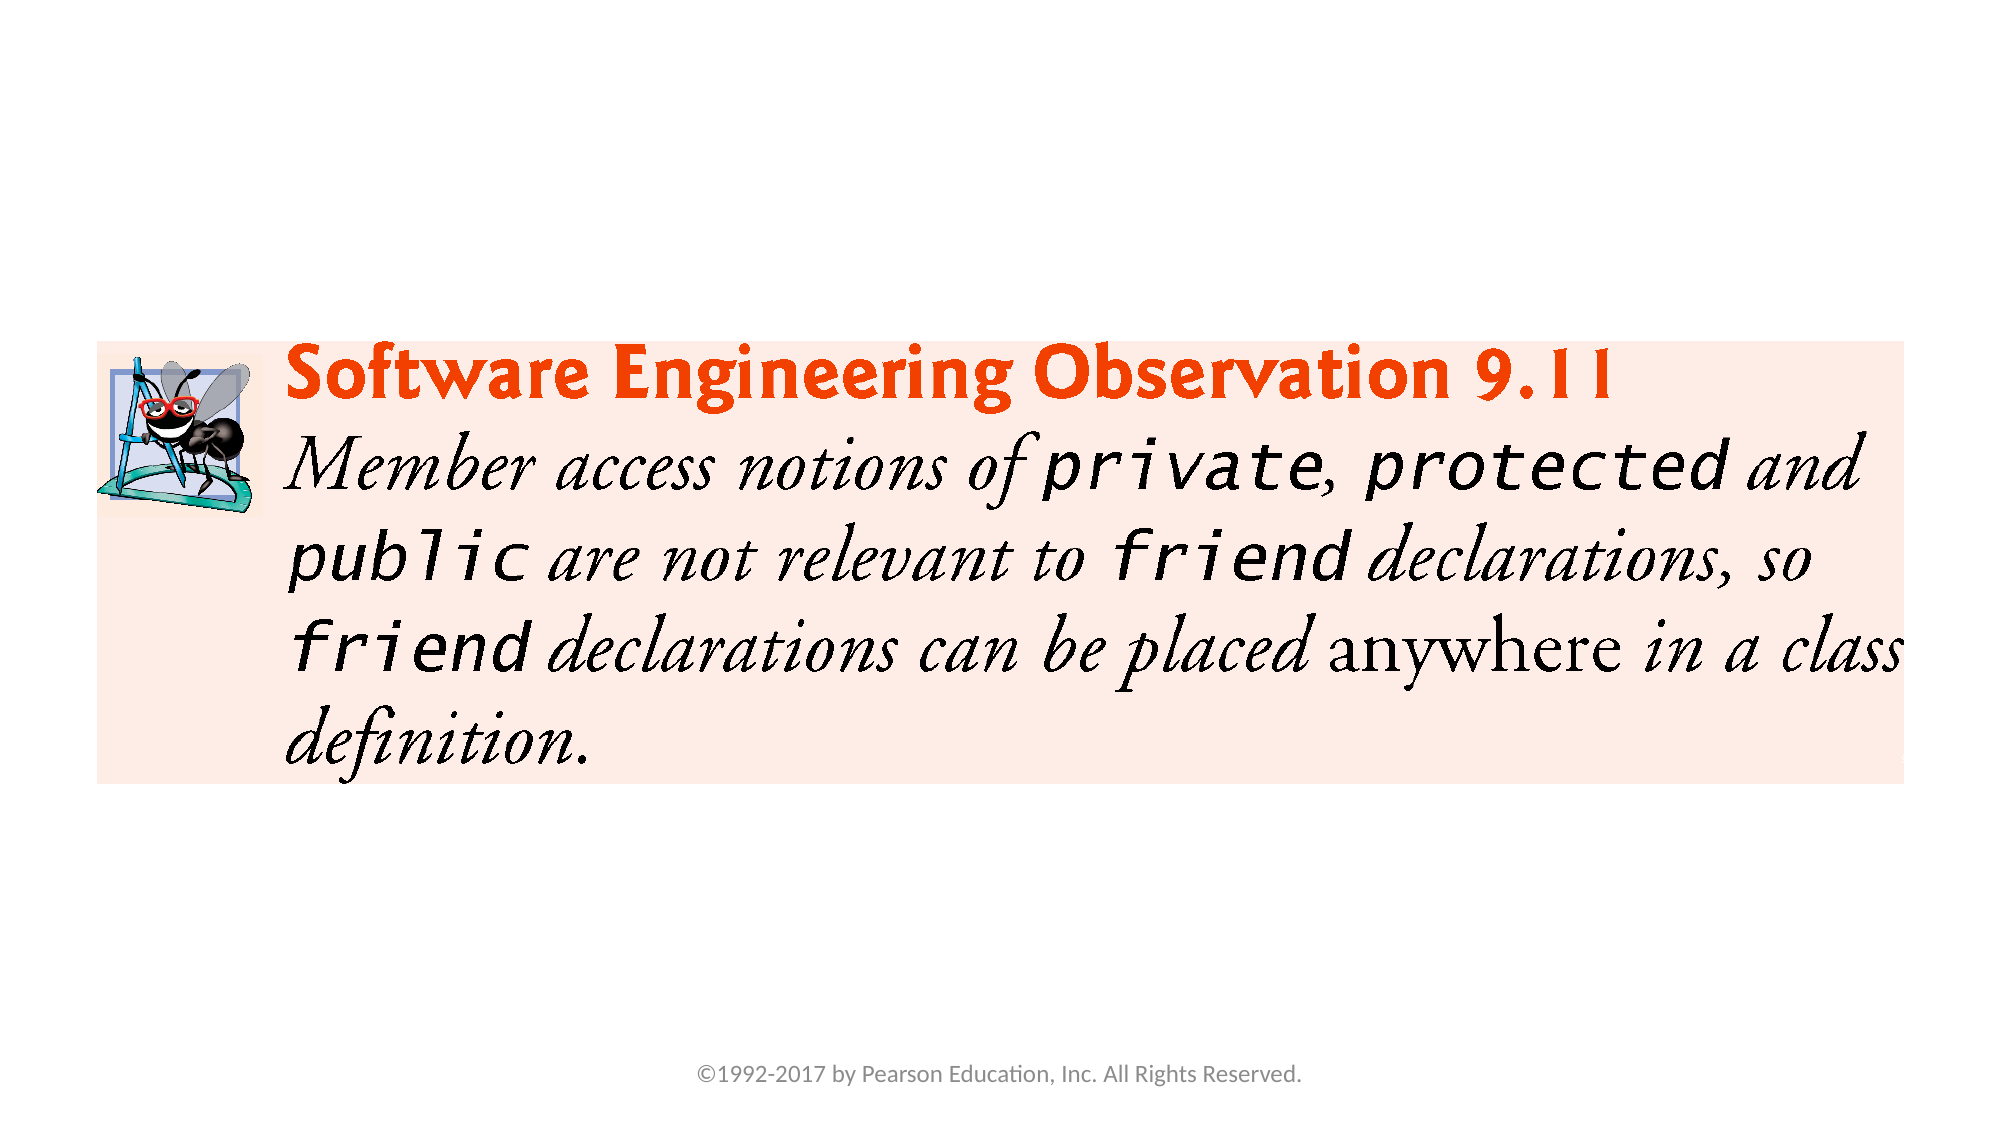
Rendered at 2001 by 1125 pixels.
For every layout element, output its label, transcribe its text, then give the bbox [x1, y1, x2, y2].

footer ©1992-2017 by Pearson Education, Inc. All Rights Reserved. [662, 1042, 1338, 1103]
picture [0, 244, 2000, 880]
